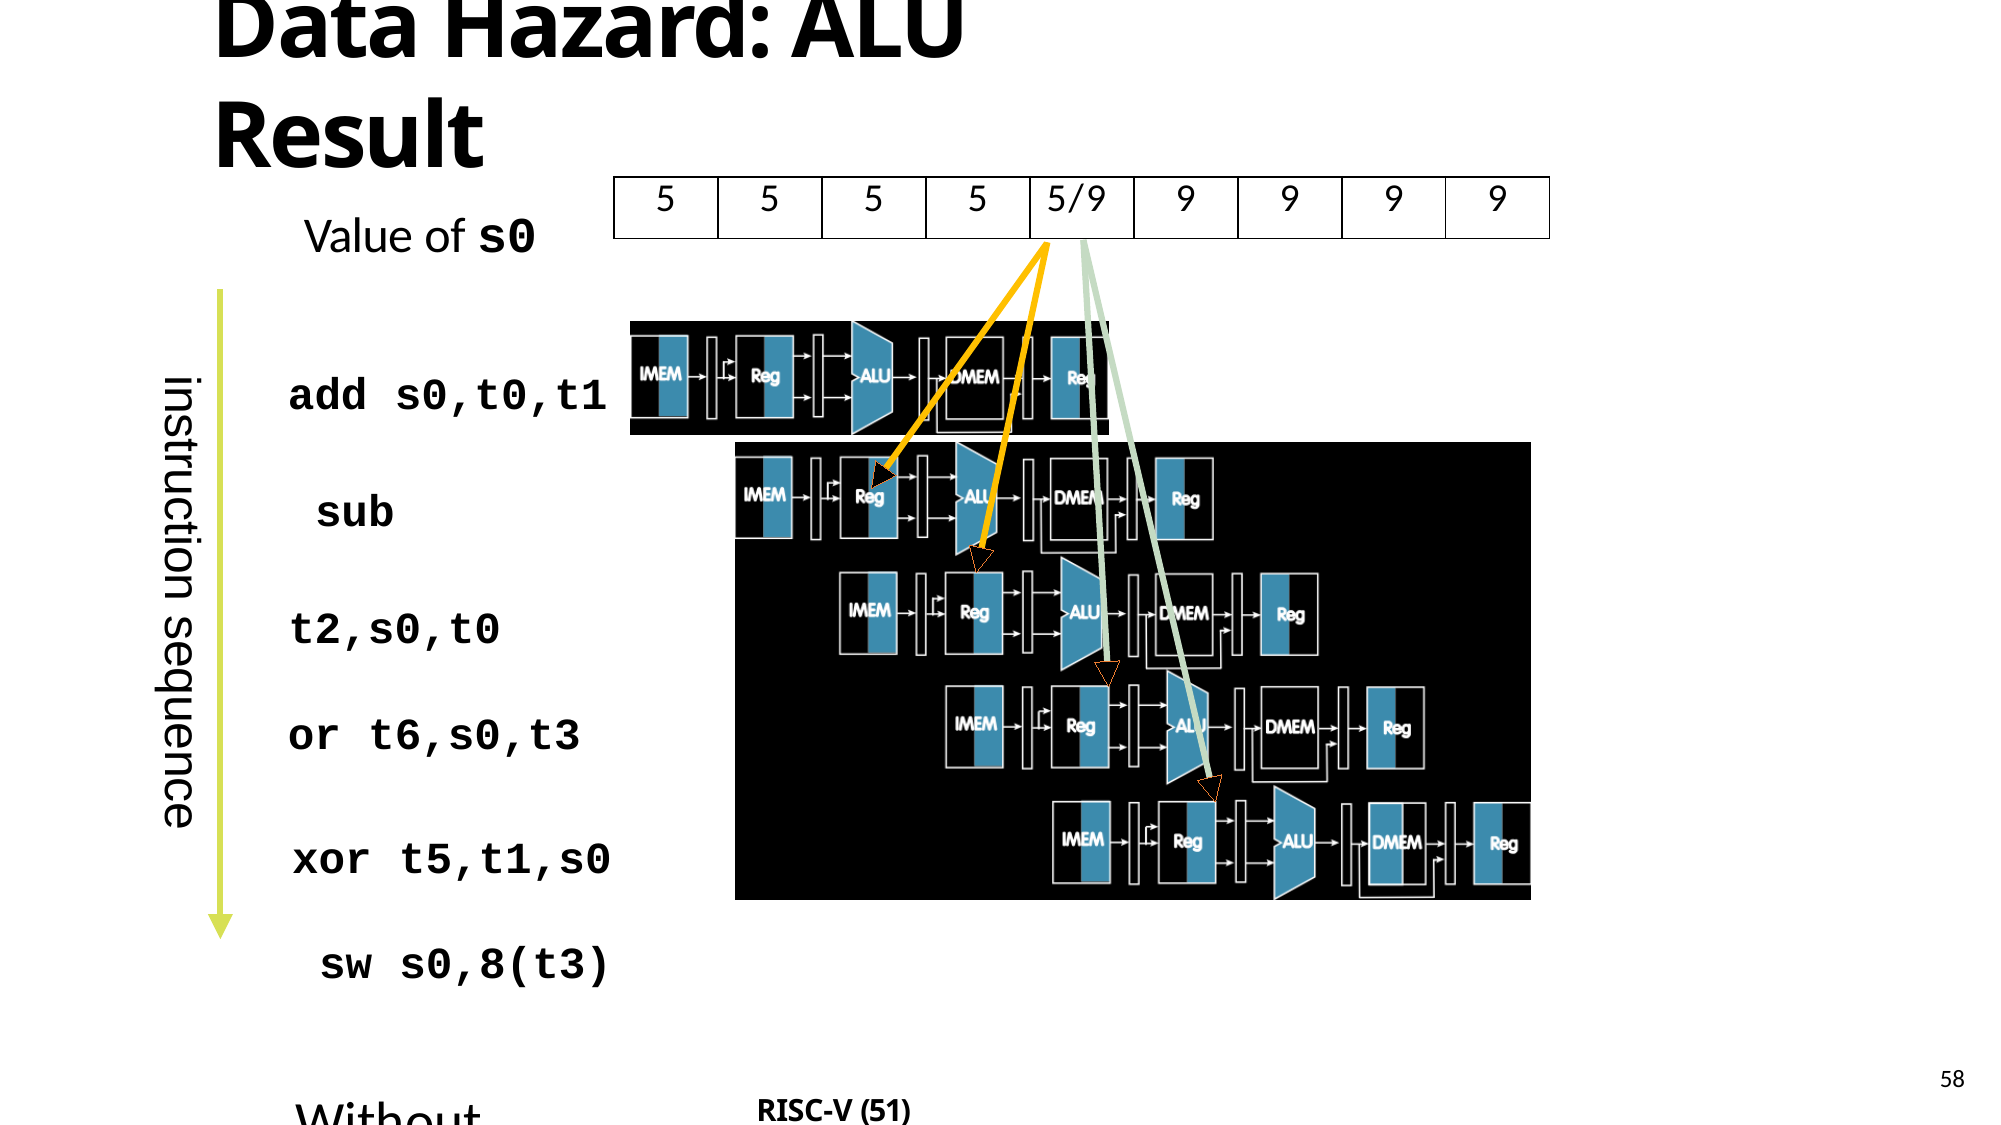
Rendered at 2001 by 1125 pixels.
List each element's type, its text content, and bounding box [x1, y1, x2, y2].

text_box Value of s0 add s0,t0,t1 sub t2,s0,t0 or t6,s0,t3 xor t5,t1,s0 sw s0,8(t3) Without some fix, sub and or will calculate wrong result! [285, 199, 1609, 1125]
text_box RISC-V (51) [753, 1090, 922, 1125]
table_header 5 [927, 178, 1029, 199]
table_header 5 [823, 178, 925, 199]
table_header 9 [1343, 178, 1445, 199]
table_header 5 [719, 178, 821, 199]
table_header 9 [1446, 178, 1549, 199]
slide_number 58 [1530, 1047, 1981, 1108]
text_box instruction sequence [154, 372, 207, 836]
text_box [630, 235, 1532, 901]
title Data Hazard: ALU Result [209, 0, 1099, 187]
table_header 9 [1239, 178, 1341, 199]
table_header 5 [615, 178, 717, 199]
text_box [207, 288, 233, 940]
table_header 5/9 [1031, 178, 1133, 199]
table_header 9 [1135, 178, 1237, 199]
